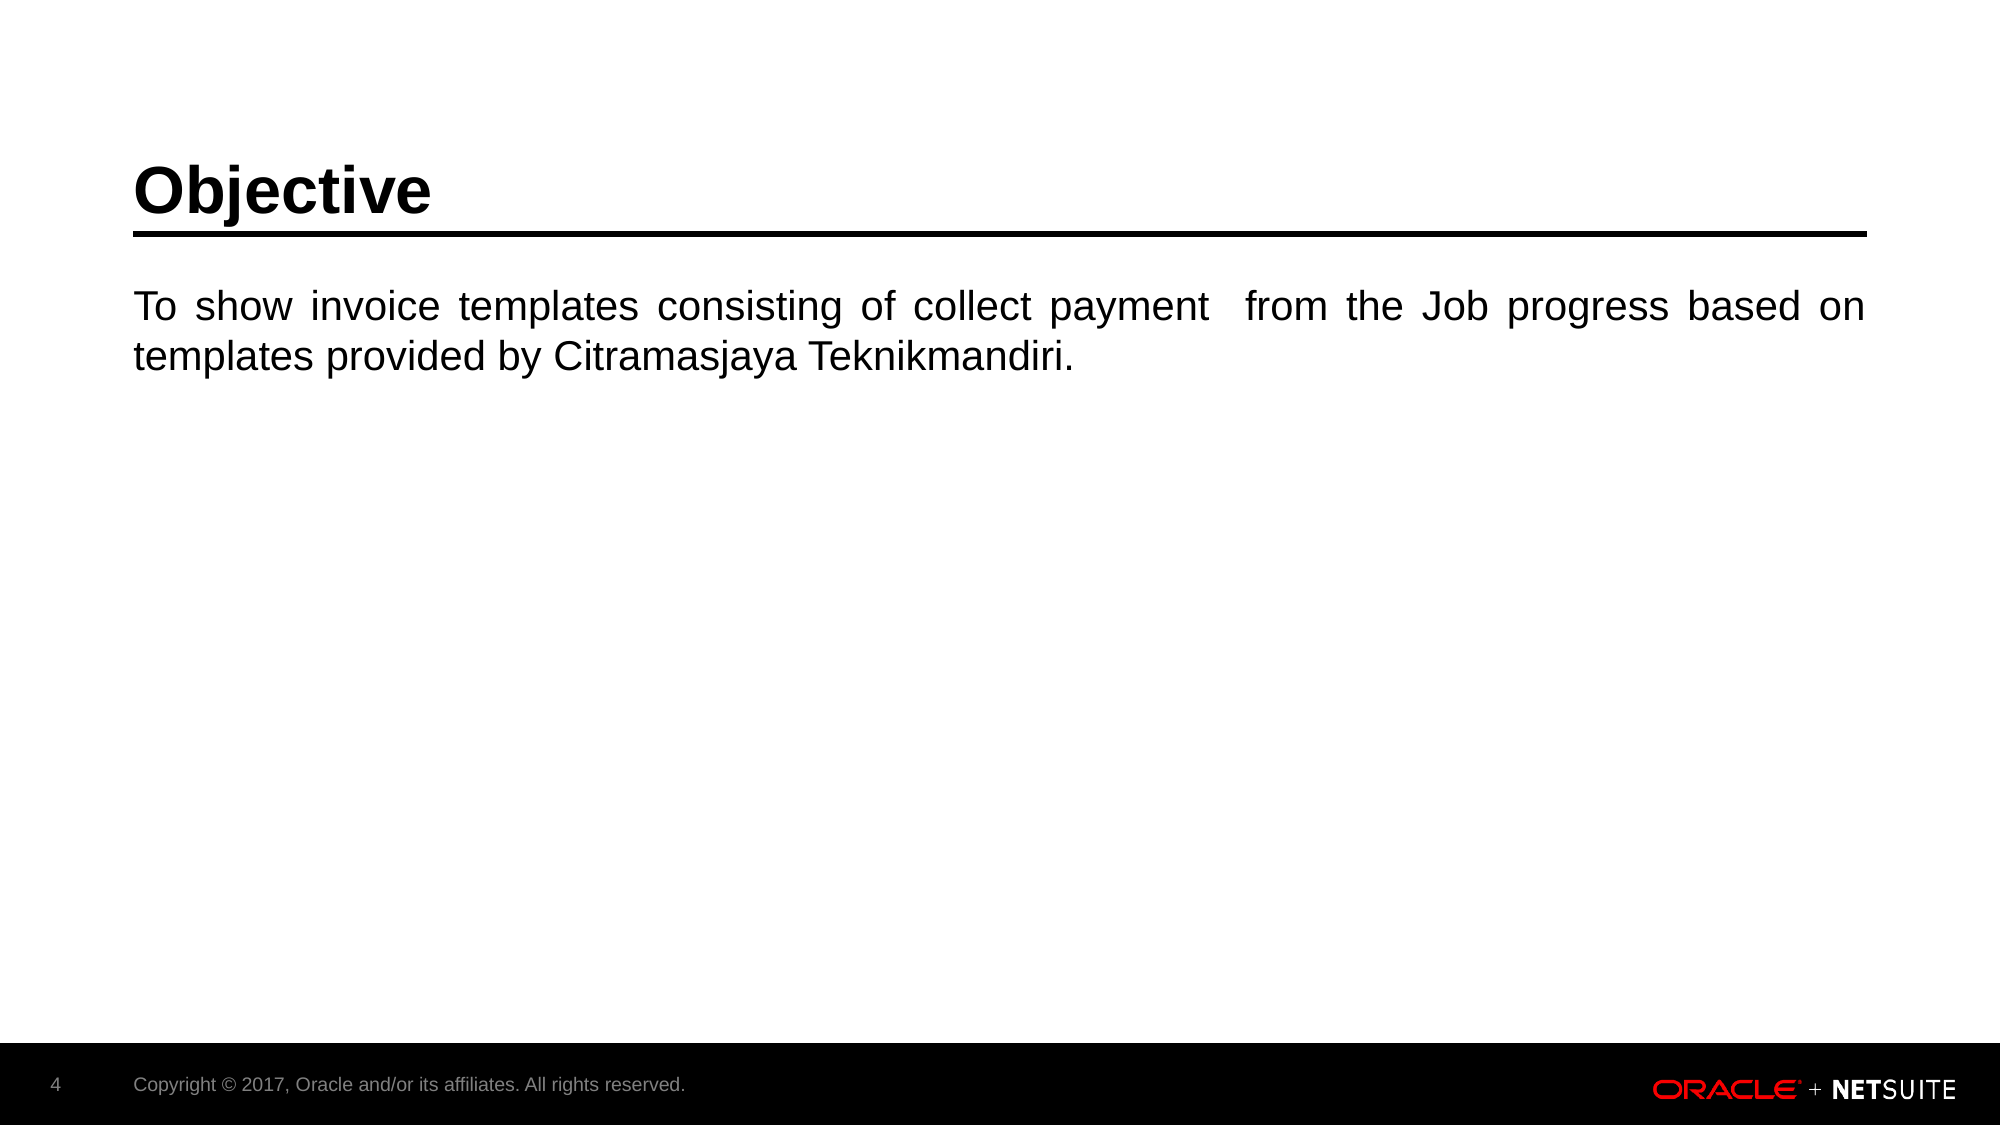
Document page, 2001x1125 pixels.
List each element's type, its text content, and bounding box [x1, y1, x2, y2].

text_box To show invoice templates consisting of collect payment from the Job progress based on templates provided by Citramasjaya Teknikmandiri. [133, 279, 1867, 380]
title Objective [133, 77, 1867, 228]
picture [1634, 1061, 1973, 1117]
